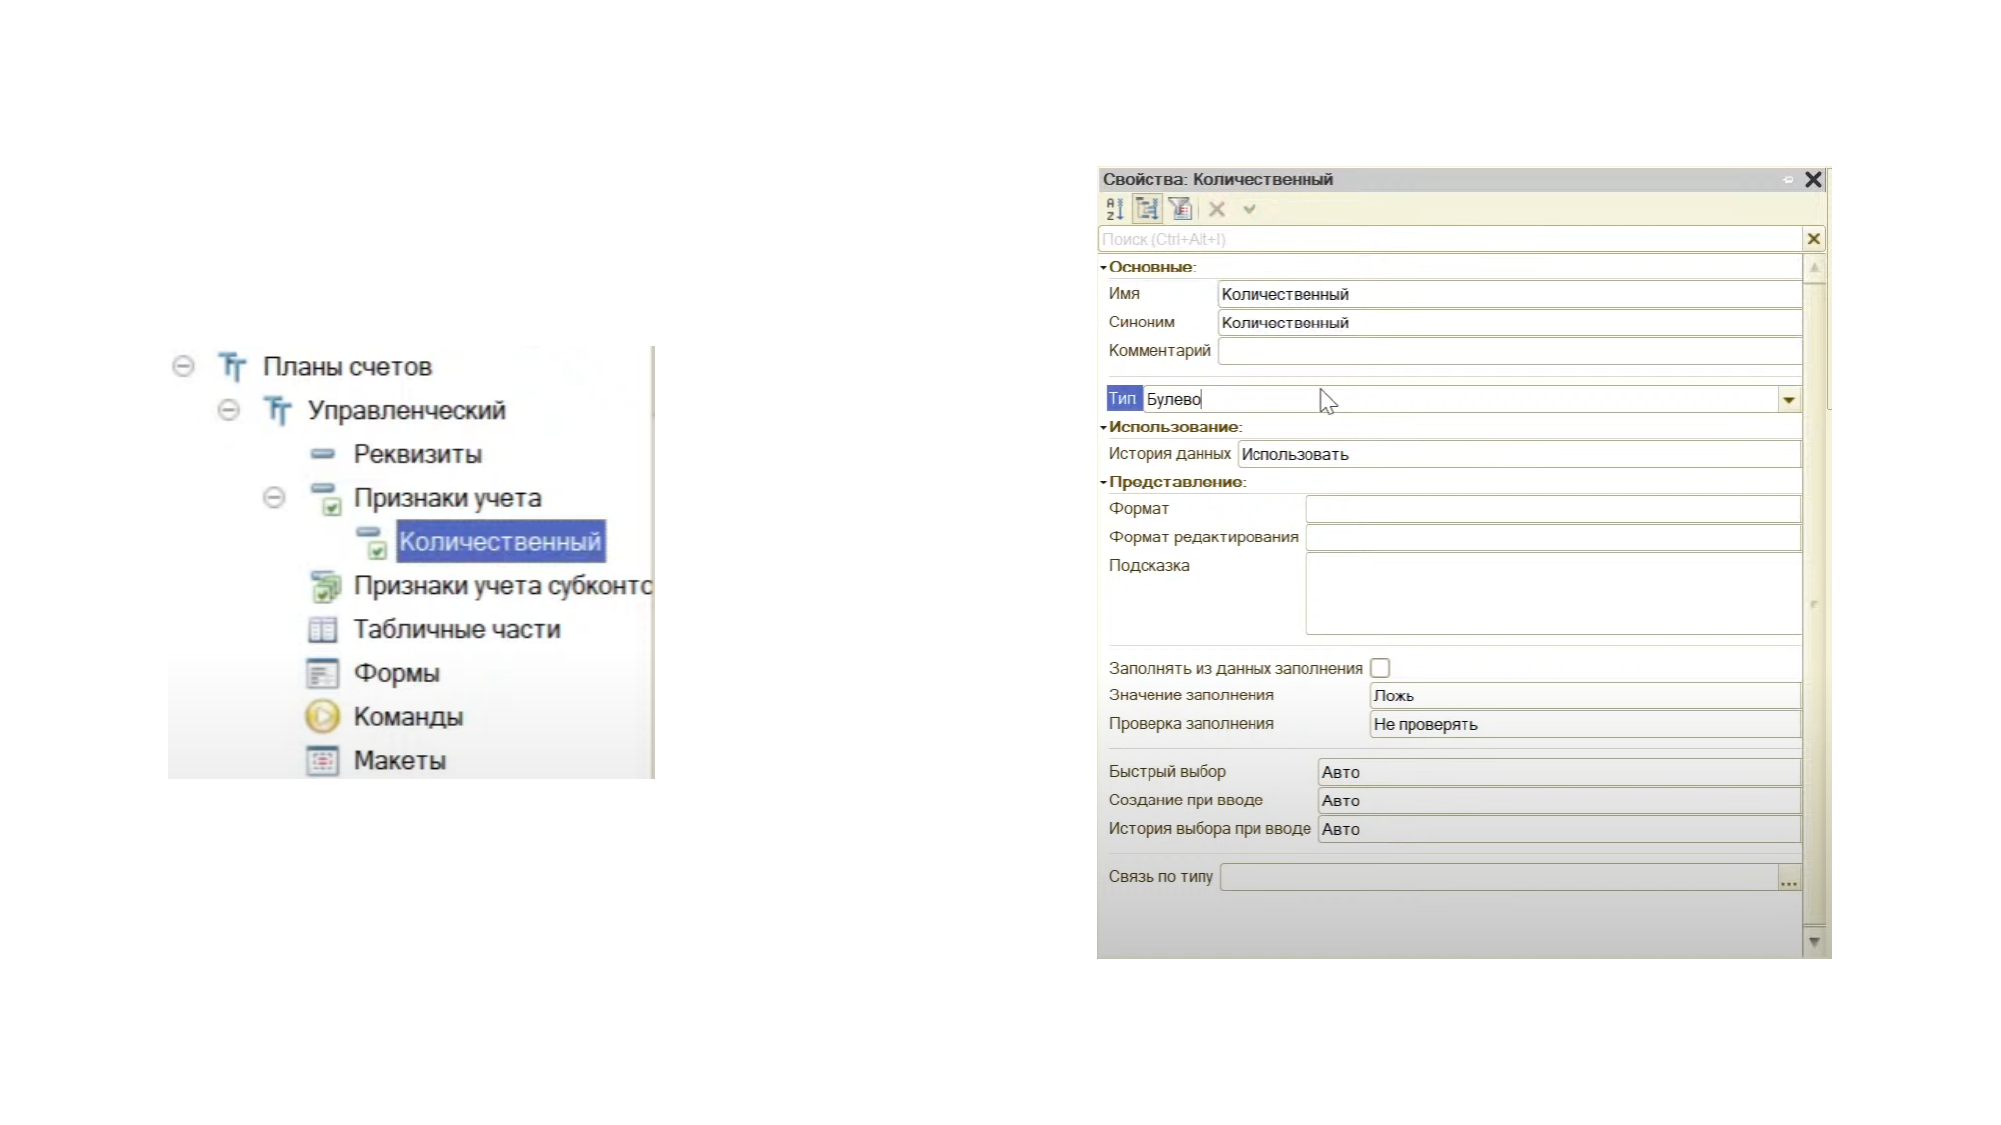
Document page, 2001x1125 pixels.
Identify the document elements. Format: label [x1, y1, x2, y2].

picture [168, 346, 655, 779]
picture [1097, 166, 1832, 959]
